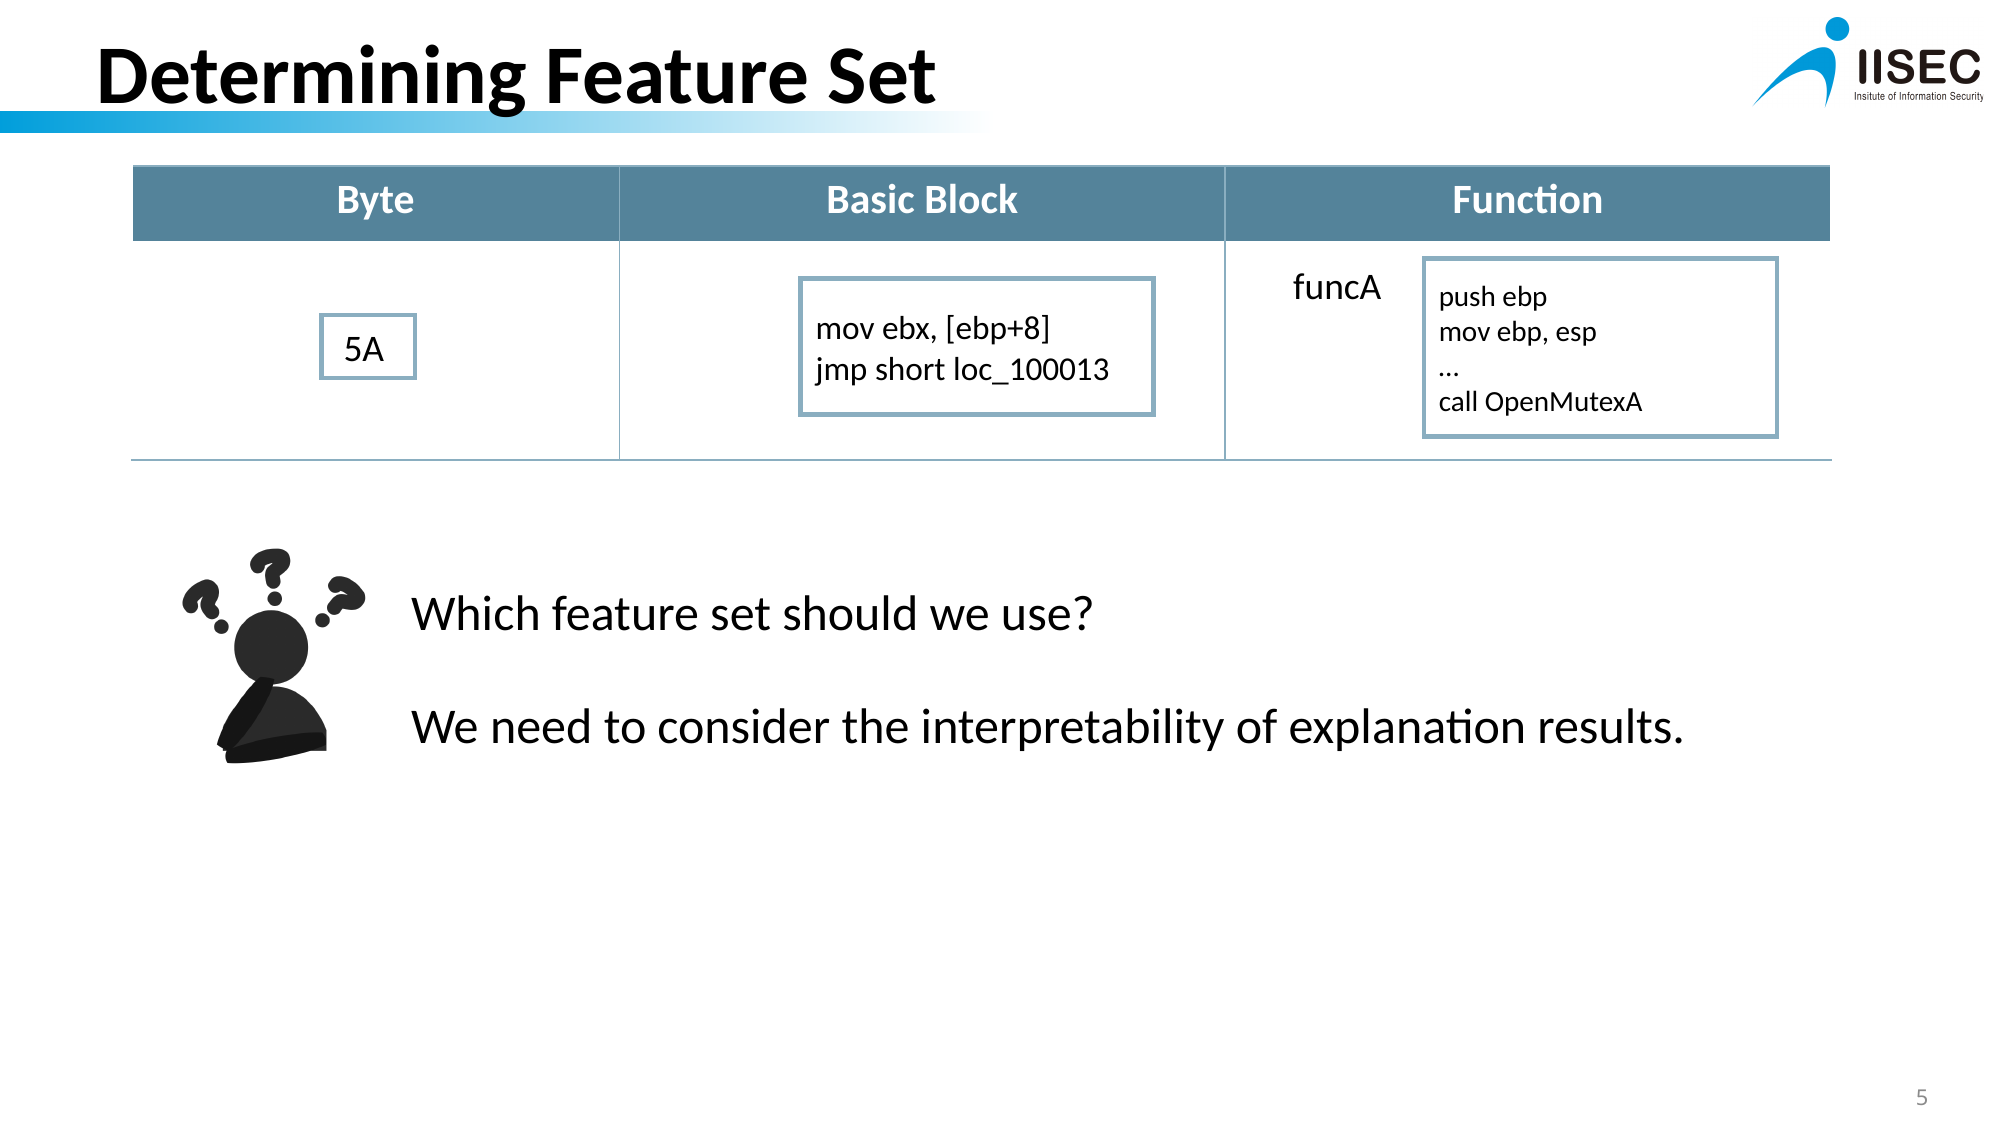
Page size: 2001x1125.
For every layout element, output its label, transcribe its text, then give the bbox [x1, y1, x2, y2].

table_header Byte [133, 167, 619, 241]
text_box 5A [320, 314, 416, 379]
table_header Basic Block [620, 167, 1224, 241]
table_cell [620, 241, 1224, 459]
title Determining Feature Set [81, 21, 1863, 133]
text_box We need to consider the interpretability of explanation results. [450, 685, 1875, 761]
slide_number 5 [1493, 1068, 1944, 1125]
text_box push ebp mov ebp, esp … call OpenMutexA [1423, 257, 1778, 438]
text_box mov ebx, [ebp+8] jmp short loc_100013 [800, 277, 1155, 416]
table_cell [1226, 241, 1830, 459]
text_box funcA [1229, 254, 1446, 314]
table_header Function [1226, 167, 1830, 241]
text_box Which feature set should we use? [450, 573, 1162, 648]
table_cell [133, 241, 619, 459]
picture [95, 531, 450, 798]
